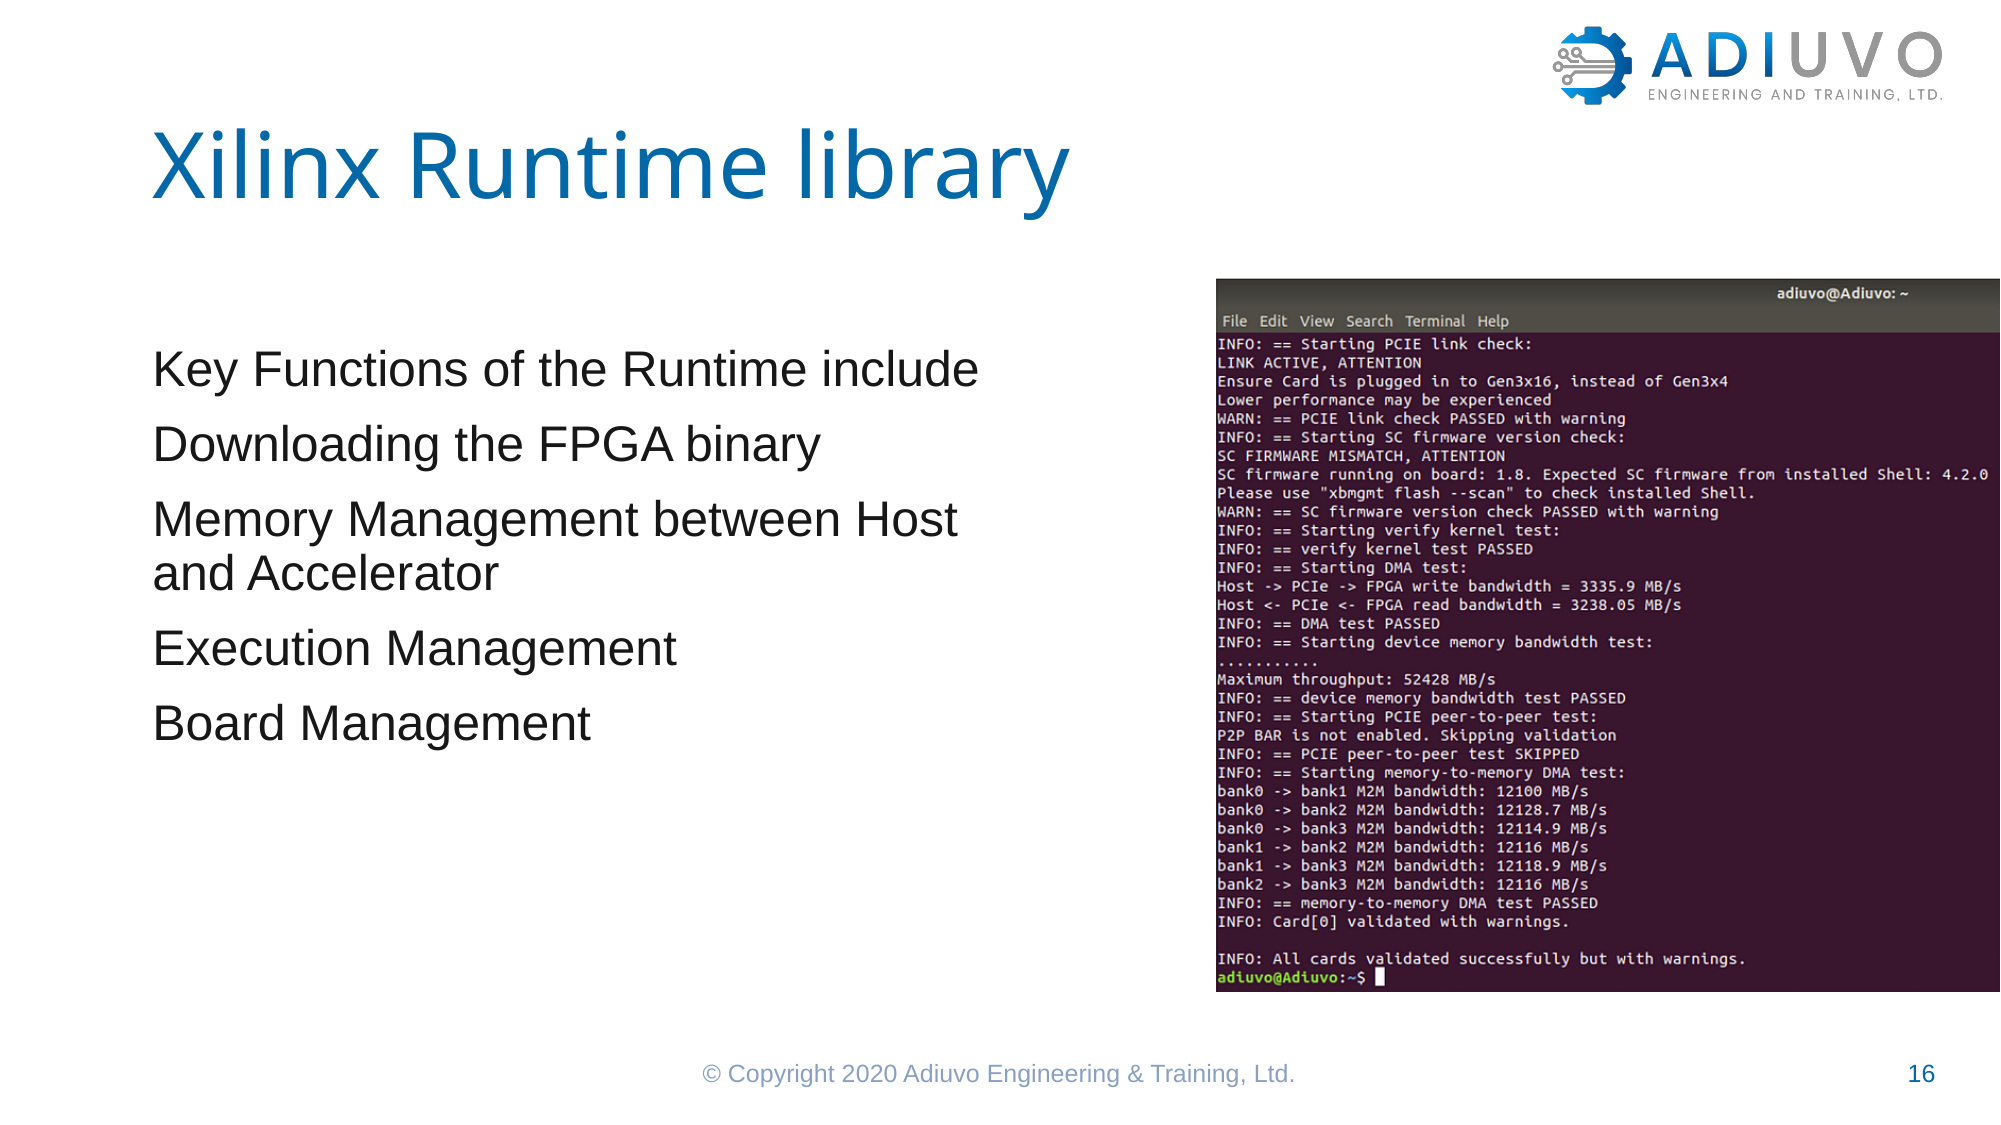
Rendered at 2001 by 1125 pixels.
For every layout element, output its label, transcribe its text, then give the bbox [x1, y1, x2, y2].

title Xilinx Runtime library [137, 59, 1863, 278]
slide_number 16 [1500, 1042, 1951, 1103]
footer © Copyright 2020 Adiuvo Engineering & Training, Ltd. [662, 1042, 1338, 1103]
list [1214, 277, 2000, 992]
picture [1549, 15, 1949, 119]
list Key Functions of the Runtime include Downloading the FPGA binary Memory Management between Host and Accelerator Execution Management Board Management [137, 335, 1041, 955]
